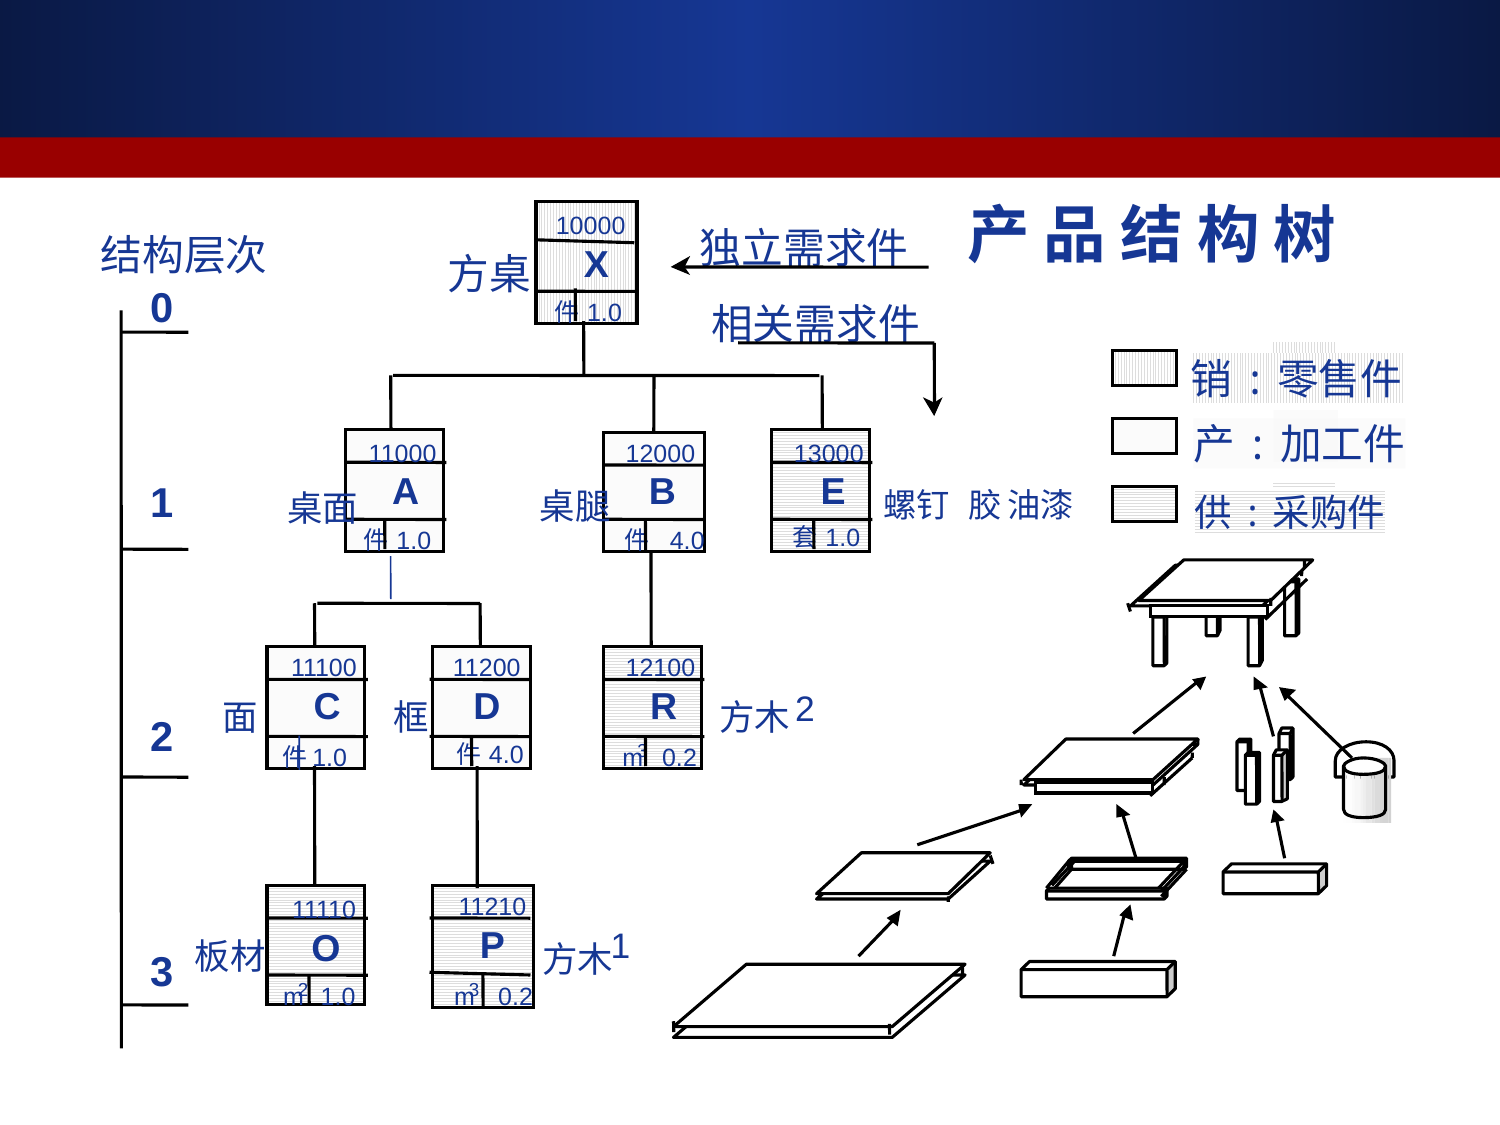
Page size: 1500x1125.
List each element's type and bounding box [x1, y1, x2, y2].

text_box [87, 187, 1395, 1049]
